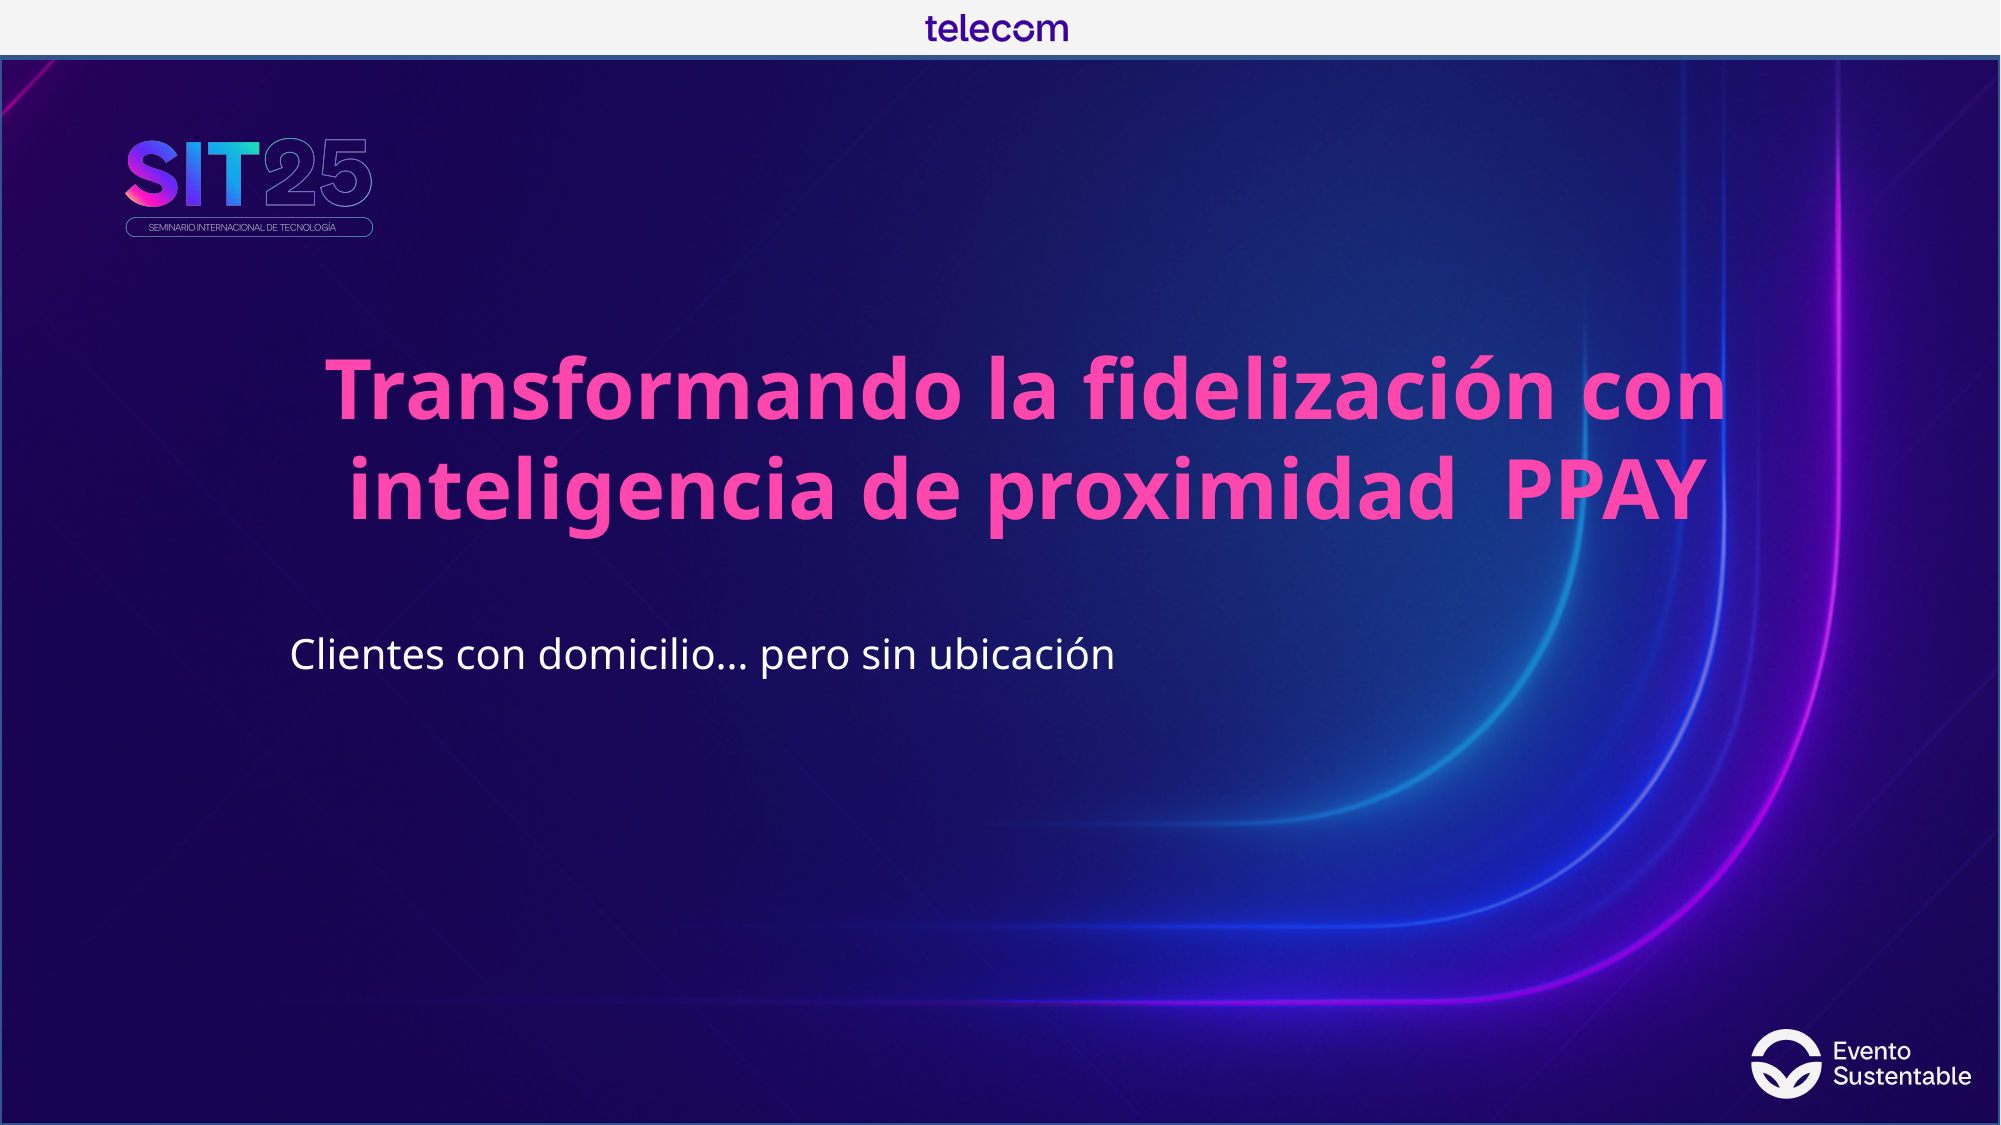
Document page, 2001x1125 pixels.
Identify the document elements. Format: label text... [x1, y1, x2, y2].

picture [125, 138, 373, 237]
text_box Transformando la fidelización con inteligencia de proximidad PPAY [271, 377, 1785, 495]
text_box Clientes con domicilio… pero sin ubicación [274, 620, 1241, 685]
picture [1712, 1004, 2000, 1125]
picture [0, 0, 2000, 55]
